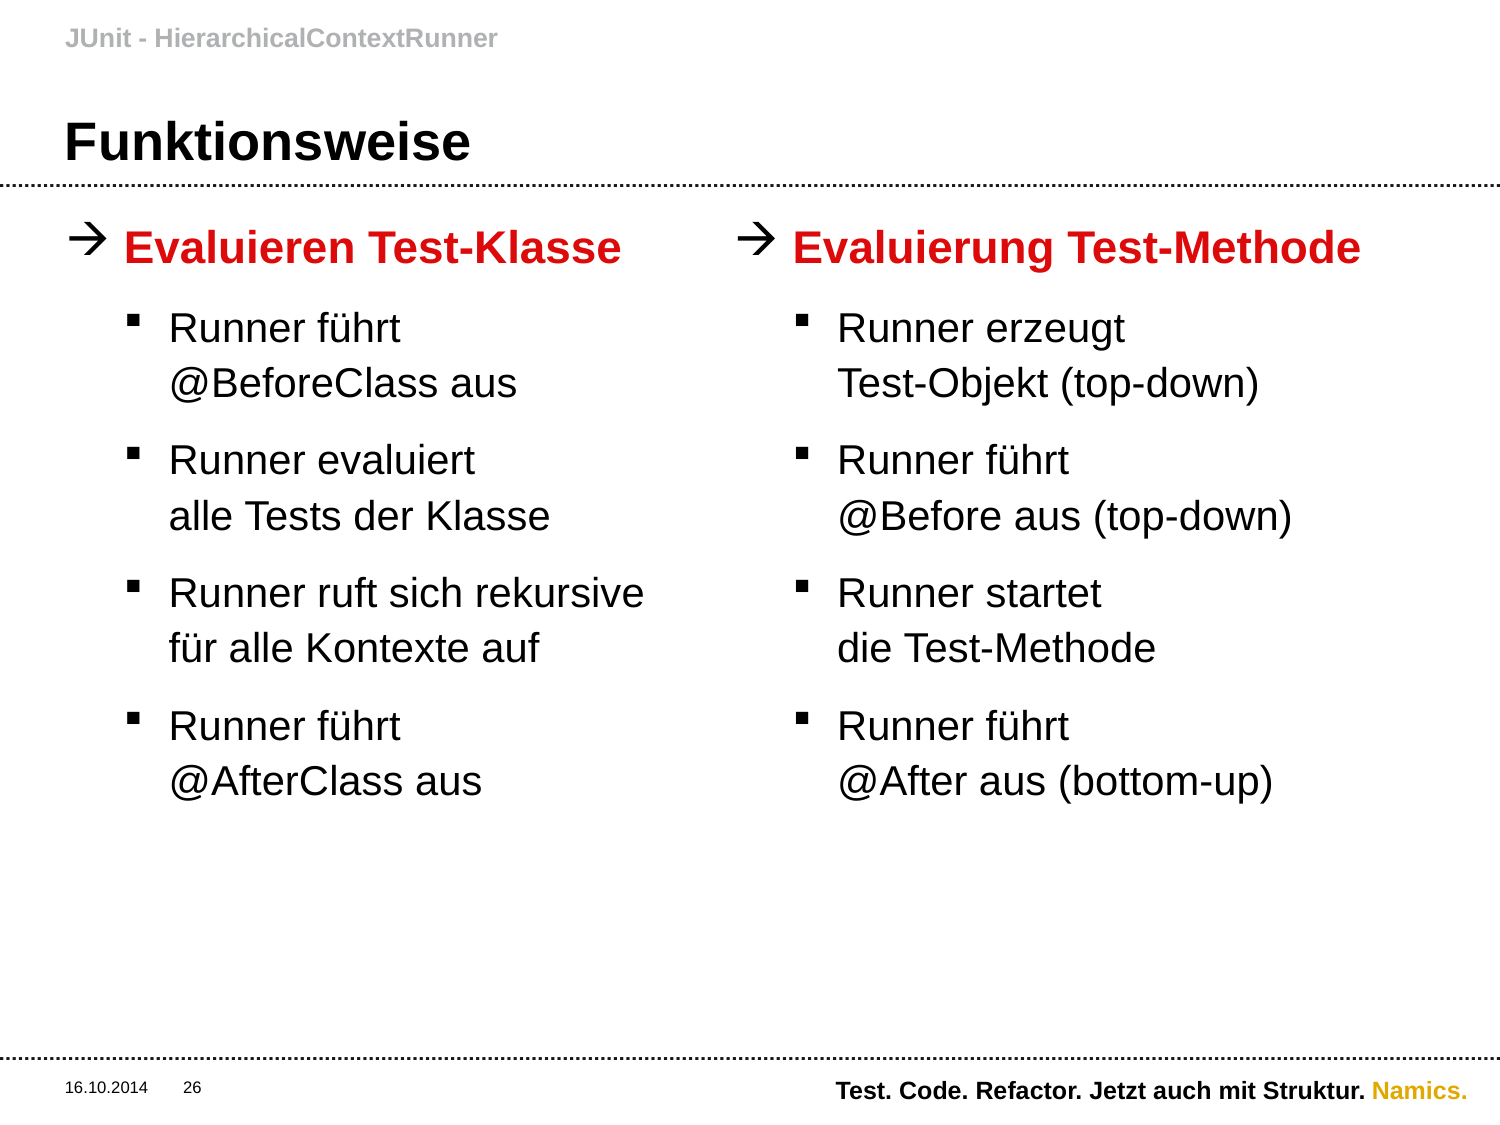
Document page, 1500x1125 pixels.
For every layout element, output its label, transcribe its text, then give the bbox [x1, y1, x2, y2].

title Funktionsweise [64, 54, 1365, 172]
list Evaluierung Test-Methode Runner erzeugt Test-Objekt (top-down) Runner führt @Before aus (top-down) Runner startet die Test-Methode Runner führt @After aus (bottom-up) [734, 212, 1367, 1005]
slide_number 26 [183, 1077, 302, 1113]
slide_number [64, 1077, 183, 1113]
list JUnit - HierarchicalContextRunner [64, 17, 1365, 54]
footer Test. Code. Refactor. Jetzt auch mit Struktur. [331, 1067, 1367, 1113]
list Evaluieren Test-Klasse Runner führt @BeforeClass aus Runner evaluiert alle Tests der Klasse Runner ruft sich rekursive für alle Kontexte auf Runner führt @AfterClass aus [65, 212, 698, 1005]
